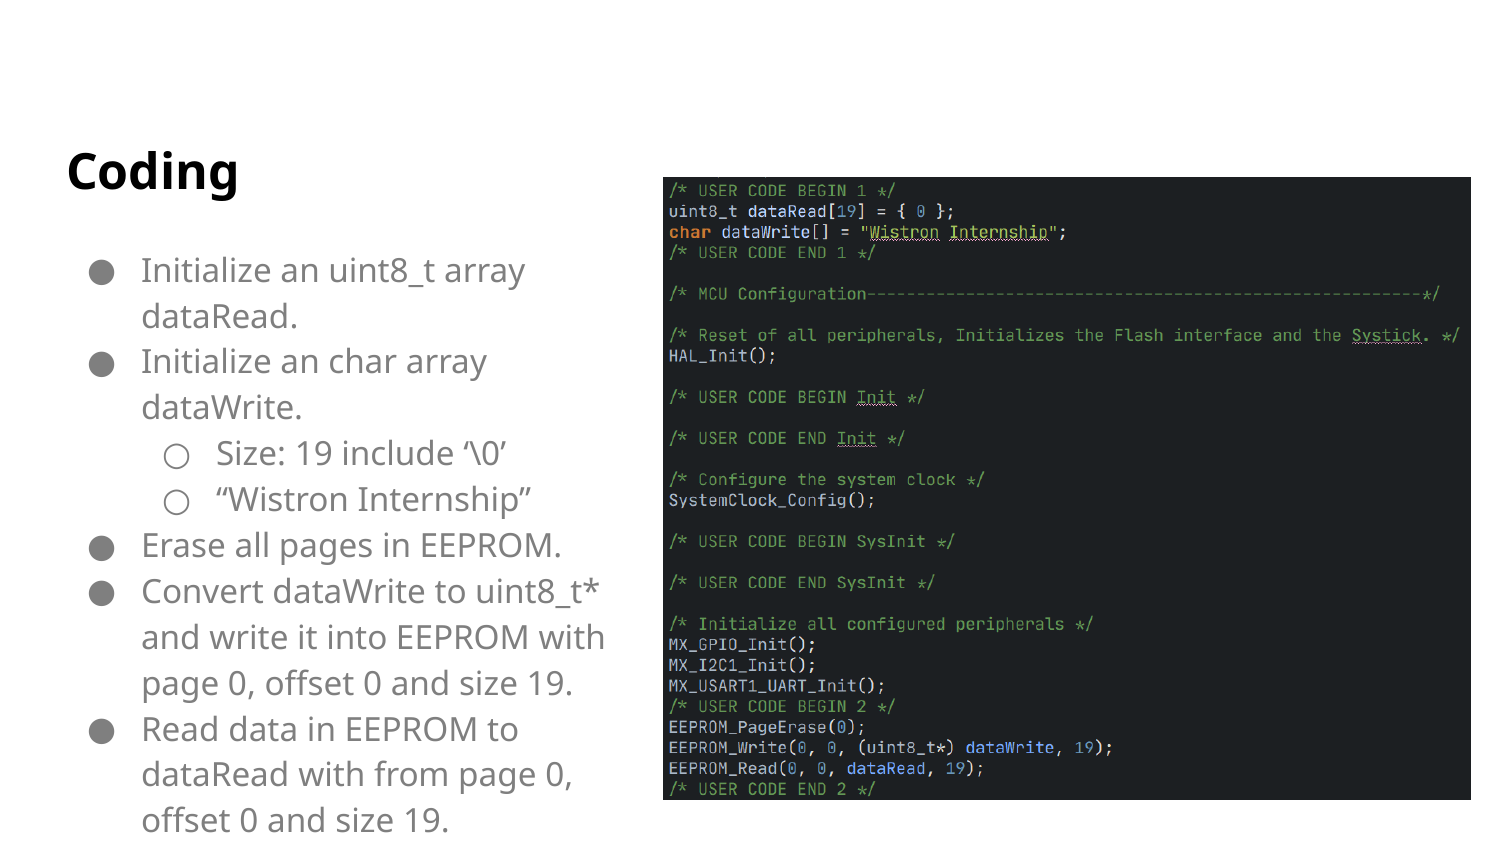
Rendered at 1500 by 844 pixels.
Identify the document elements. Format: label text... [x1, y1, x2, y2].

list Initialize an uint8_t array dataRead. Initialize an char array dataWrite. Size: 19 include ‘\0’ “Wistron Internship” Erase all pages in EEPROM. Convert dataWrite to uint8_t* and write it into EEPROM with page 0, offset 0 and size 19. Read data in EEPROM to dataRead with from page 0, offset 0 and size 19. [51, 227, 650, 750]
picture [663, 177, 1471, 800]
title Coding [51, 91, 673, 216]
